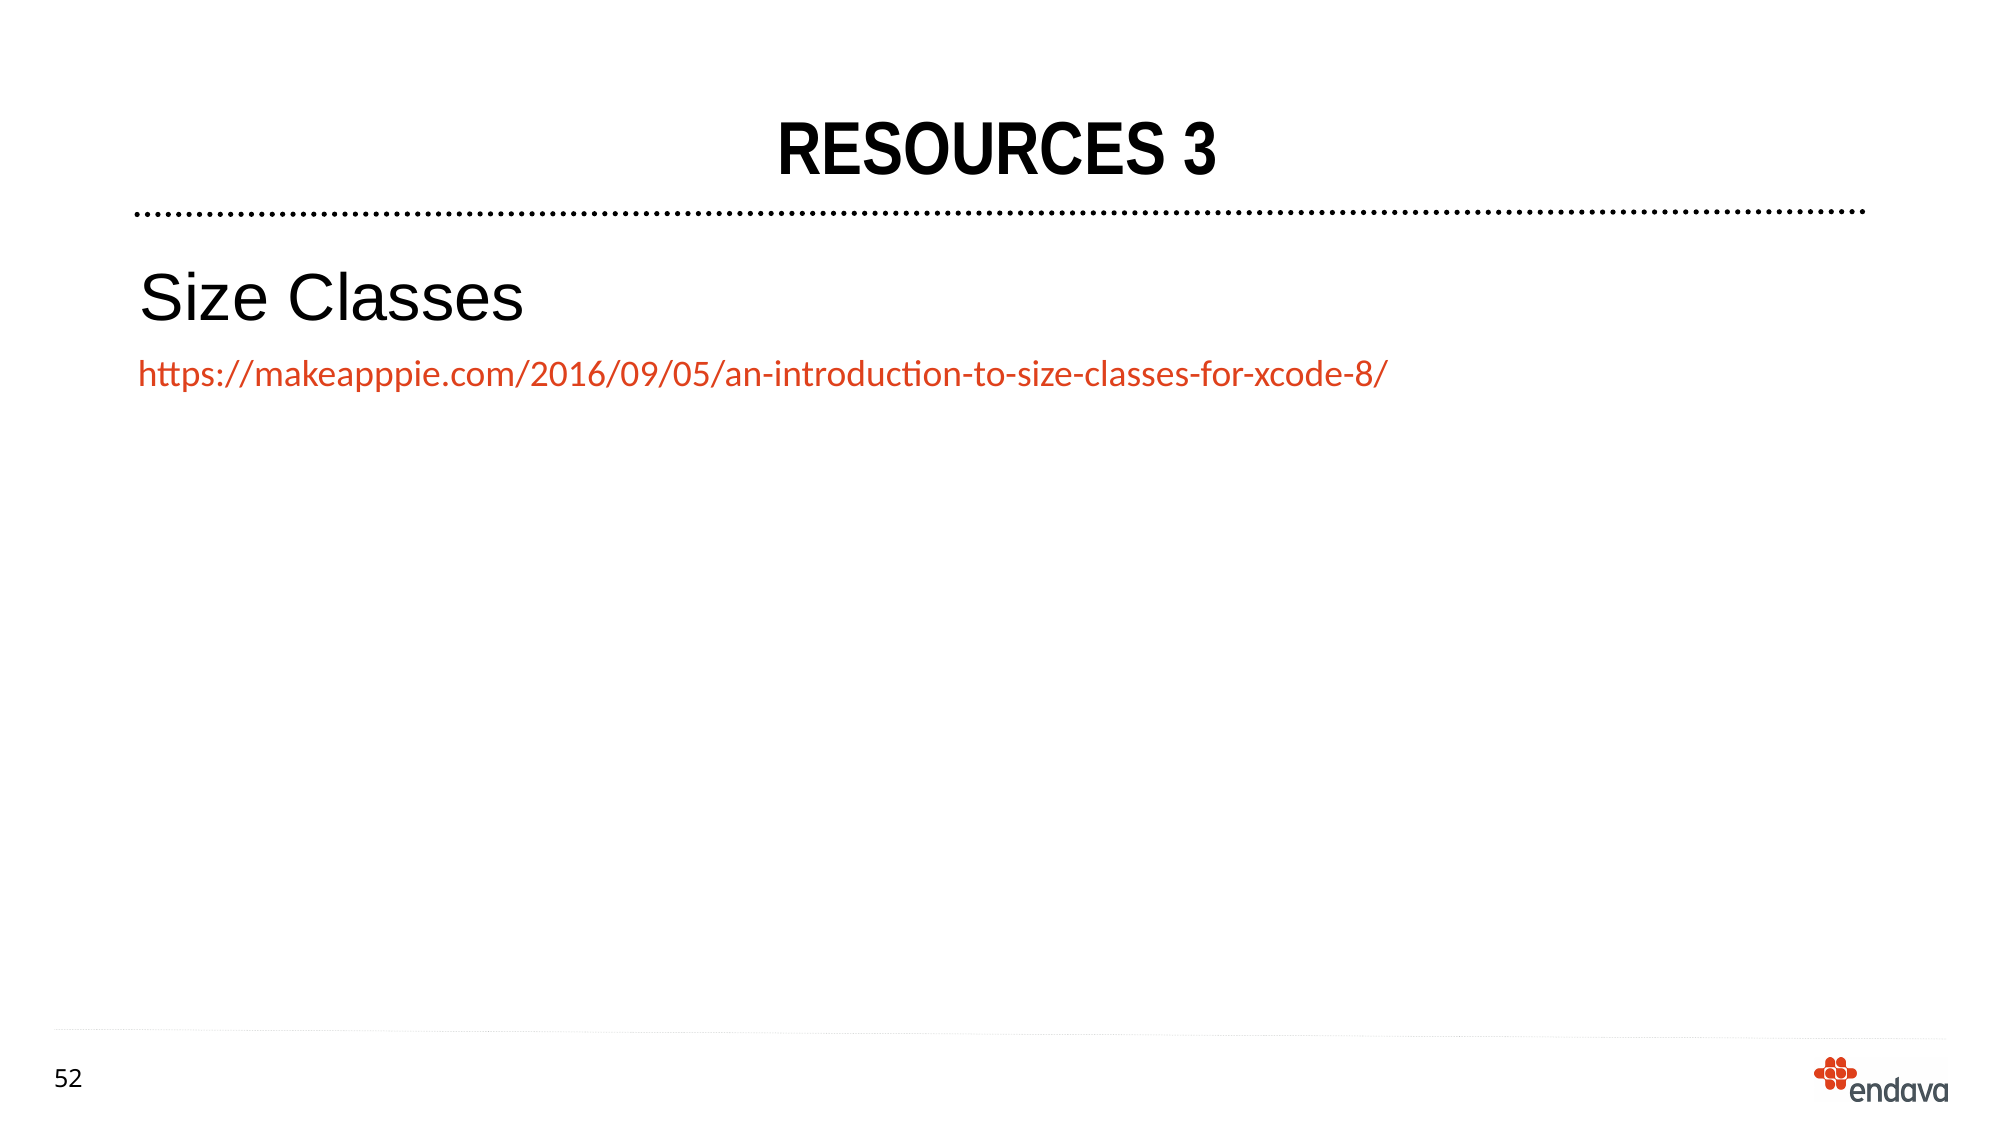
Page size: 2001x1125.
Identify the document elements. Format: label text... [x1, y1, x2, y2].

picture [1814, 1057, 1948, 1102]
text_box https://makeapppie.com/2016/09/05/an-introduction-to-size-classes-for-xcode-8/ [123, 341, 1527, 402]
text_box Size Classes [125, 246, 541, 341]
title RESOURCEs 3 [198, 26, 1812, 195]
